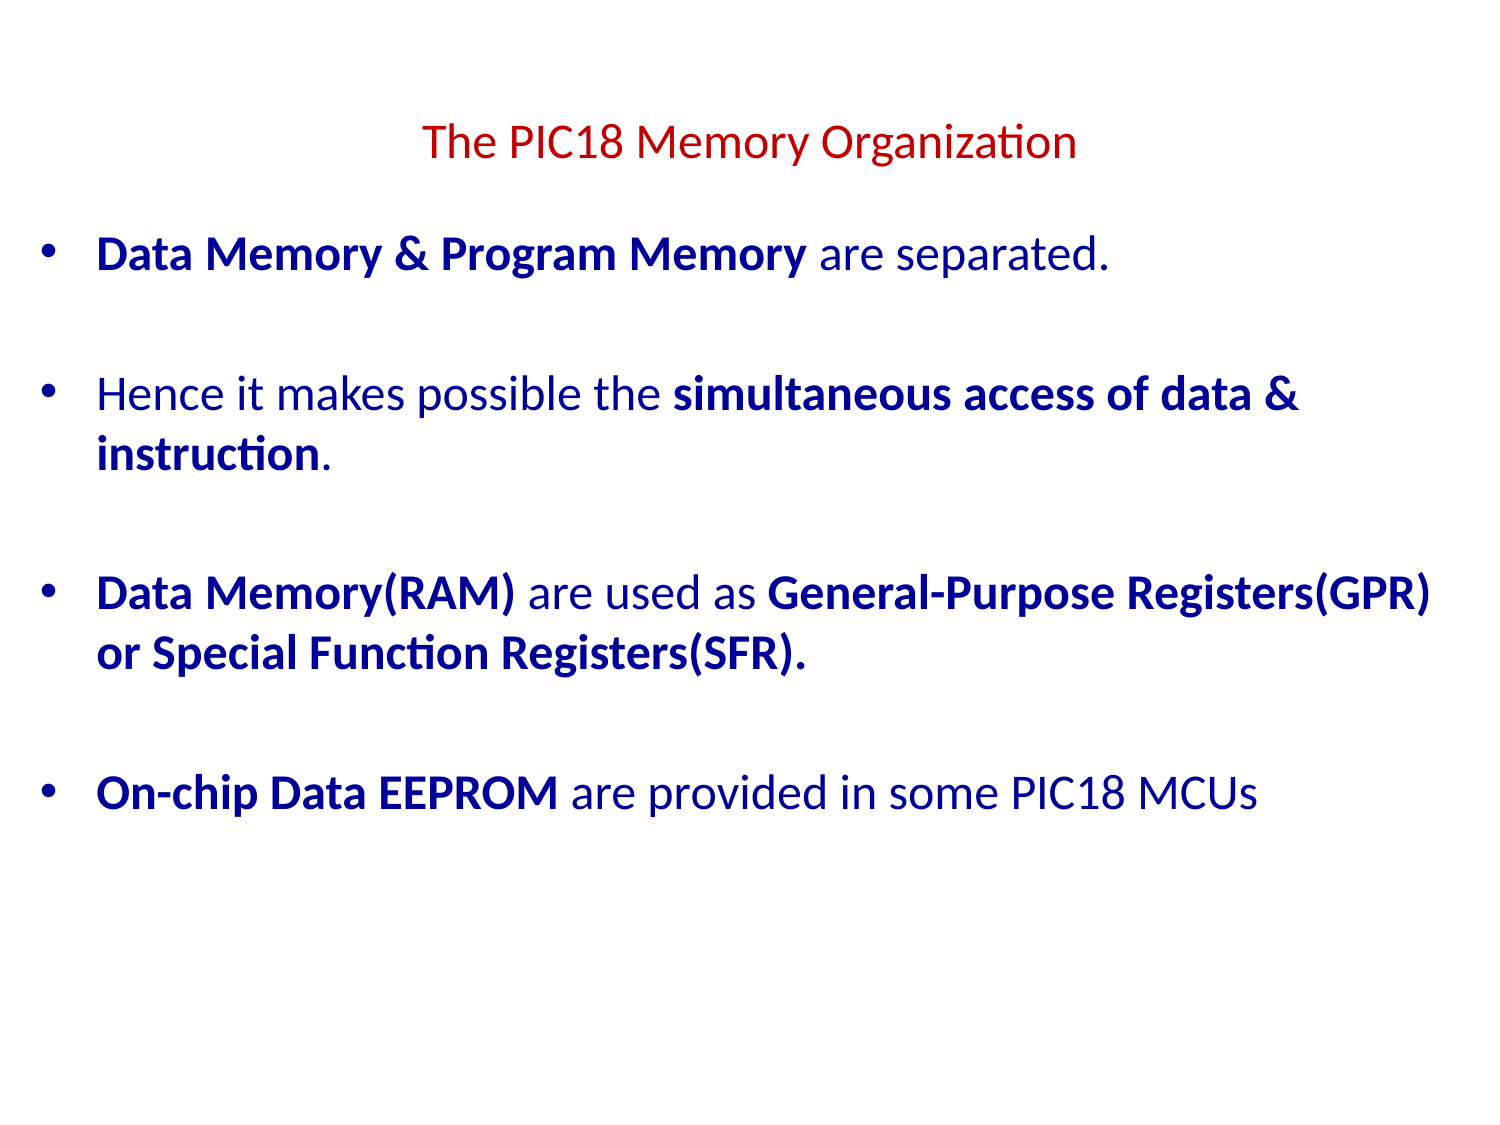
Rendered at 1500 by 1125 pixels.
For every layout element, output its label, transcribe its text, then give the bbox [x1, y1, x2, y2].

title The PIC18 Memory Organization [75, 45, 1425, 212]
list Data Memory & Program Memory are separated. Hence it makes possible the simultaneous access of data & instruction. Data Memory(RAM) are used as General-Purpose Registers(GPR) or Special Function Registers(SFR). On-chip Data EEPROM are provided in some PIC18 MCUs [24, 212, 1463, 1005]
